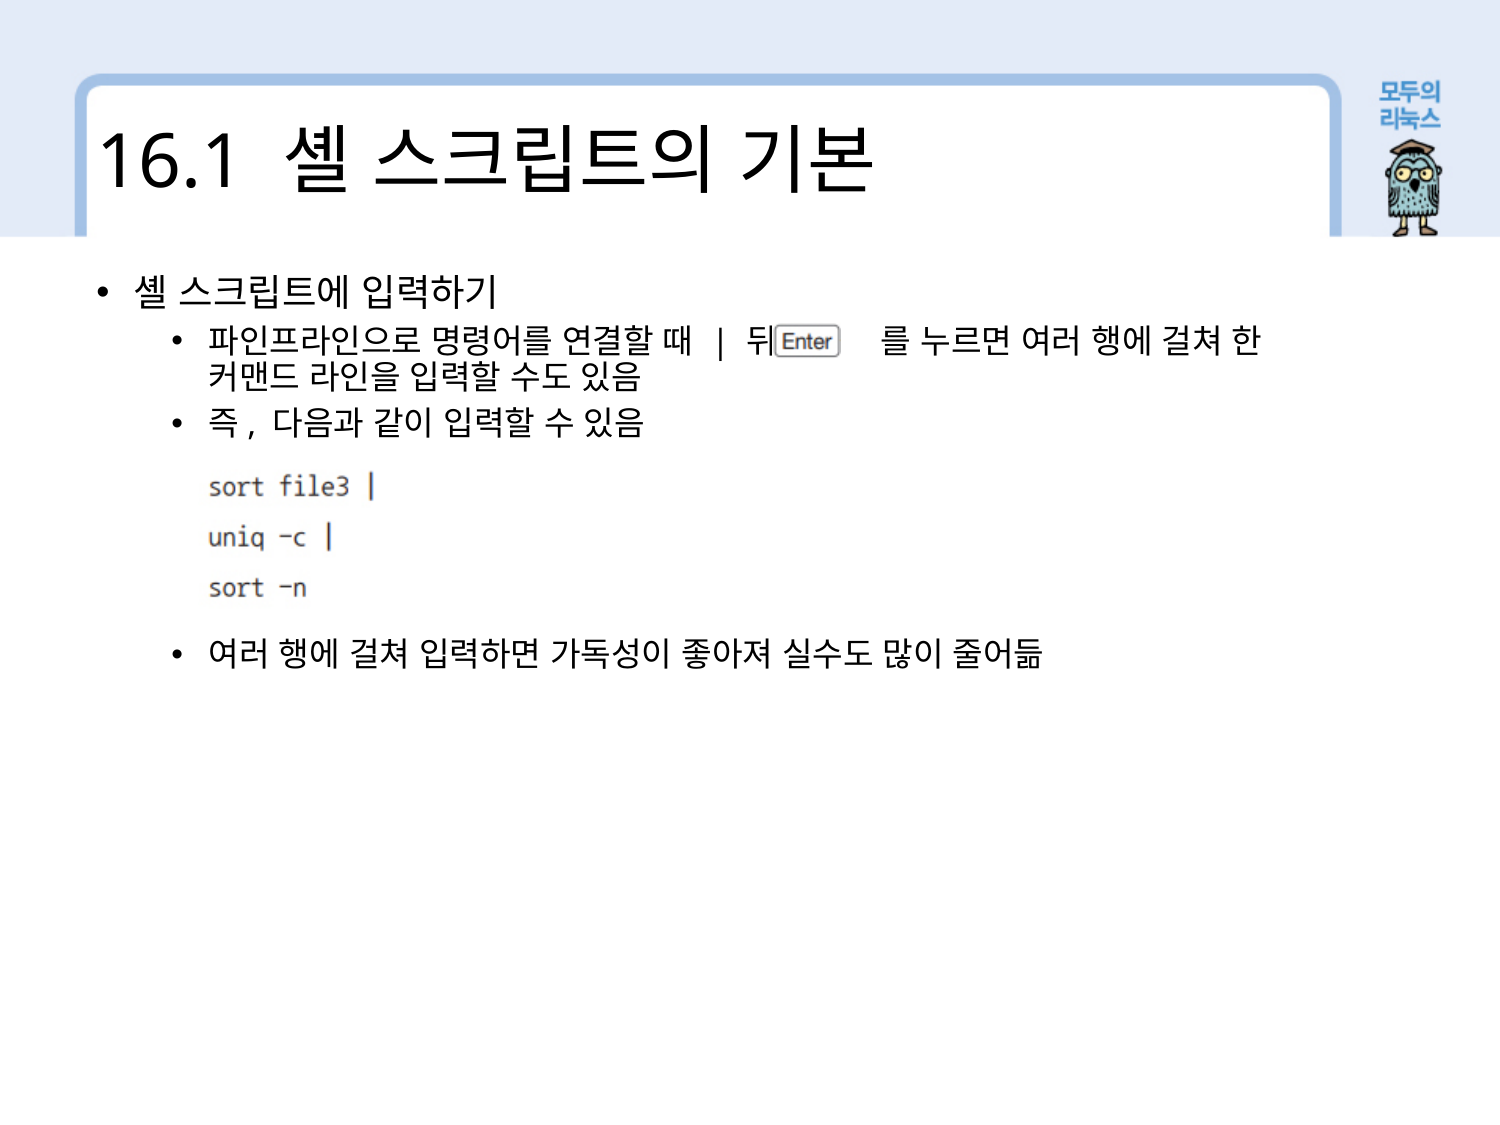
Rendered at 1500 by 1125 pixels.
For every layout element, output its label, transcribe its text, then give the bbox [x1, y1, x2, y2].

picture [0, 0, 1500, 1125]
text_box 16.1 셸 스크립트의 기본 [81, 115, 1335, 221]
text_box 셸 스크립트에 입력하기 파인프라인으로 명령어를 연결할 때 | 뒤에 를 누르면 여러 행에 걸쳐 한 커맨드 라인을 입력할 수도 있음 즉, 다음과 같이 입력할 수 있음 여러 행에 걸쳐 입력하면 가독성이 좋아져 실수도 많이 줄어듦 [81, 266, 1345, 1024]
